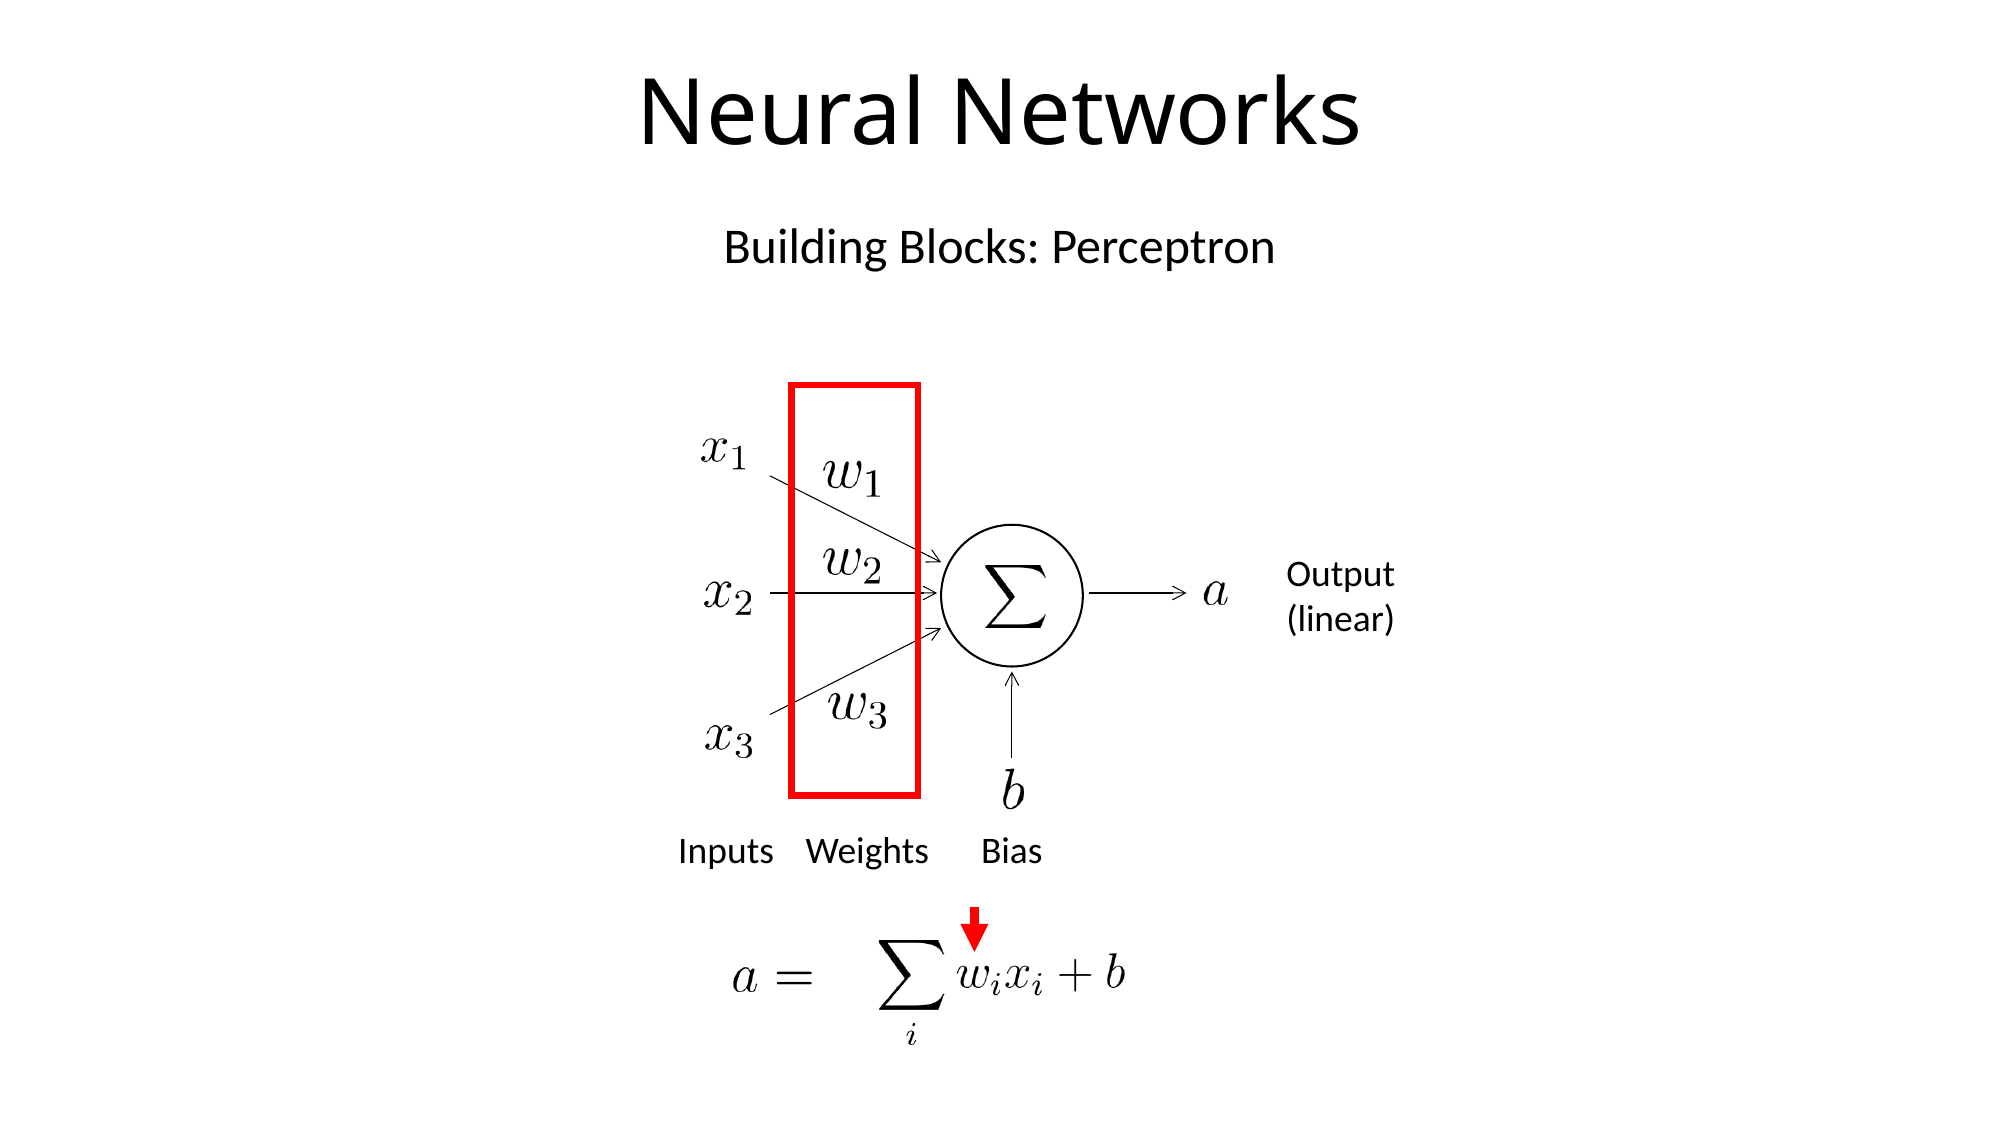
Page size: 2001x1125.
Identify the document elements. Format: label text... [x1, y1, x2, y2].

text_box Inputs [561, 818, 891, 878]
text_box [940, 523, 1084, 668]
text_box Weights [891, 818, 991, 878]
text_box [769, 475, 942, 563]
text_box [790, 563, 919, 592]
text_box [769, 628, 942, 715]
picture [730, 967, 812, 992]
picture [826, 715, 885, 729]
picture [1000, 767, 1024, 810]
picture [982, 565, 1046, 628]
title Neural Networks [137, 5, 1863, 224]
text_box [790, 384, 919, 475]
text_box Building Blocks: Perceptron [708, 205, 1292, 281]
text_box [790, 594, 919, 628]
picture [875, 940, 1125, 1045]
picture [820, 563, 880, 584]
picture [703, 725, 752, 759]
picture [1201, 581, 1228, 605]
picture [699, 437, 745, 470]
text_box Bias [991, 818, 1058, 878]
text_box [790, 715, 919, 797]
picture [820, 460, 880, 475]
picture [702, 581, 751, 615]
text_box Output (linear) [1250, 541, 1431, 647]
